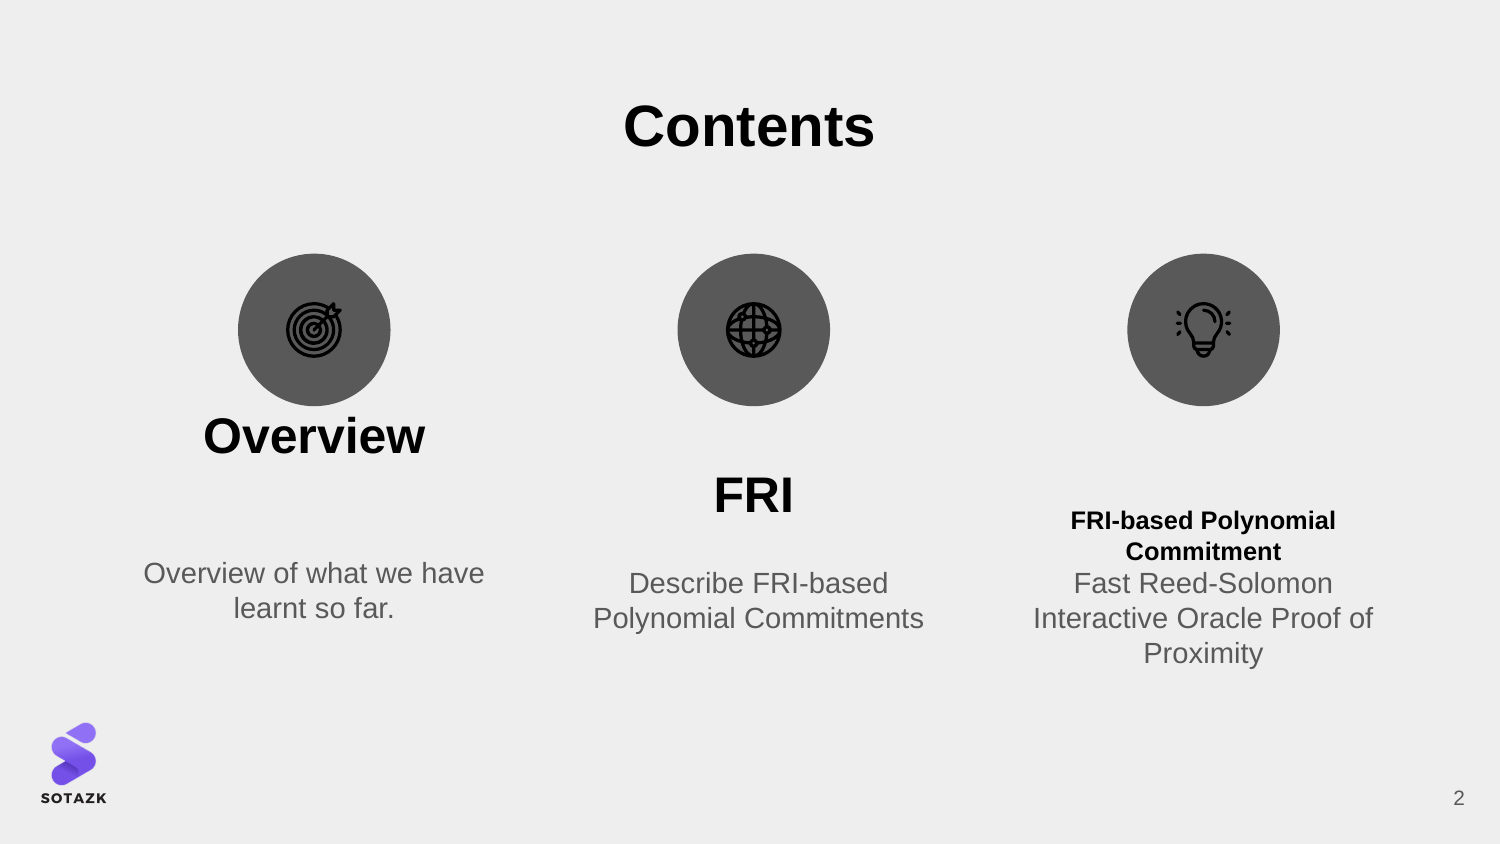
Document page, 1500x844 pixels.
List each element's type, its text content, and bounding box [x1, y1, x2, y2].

text_box [1127, 253, 1280, 407]
text_box [725, 302, 782, 358]
title Overview [117, 447, 512, 539]
title FRI-based Polynomial Commitment [978, 488, 1429, 581]
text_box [1175, 301, 1232, 359]
subtitle Fast Reed-Solomon Interactive Oracle Proof of Proximity [1006, 581, 1401, 686]
slide_number ‹#› [1389, 764, 1480, 830]
text_box [237, 253, 391, 407]
title Contents [116, 72, 1383, 180]
title FRI [556, 447, 952, 539]
picture [29, 719, 120, 806]
text_box [677, 253, 831, 407]
text_box [286, 302, 342, 358]
subtitle Overview of what we have learnt so far. [117, 539, 512, 676]
subtitle Describe FRI-based Polynomial Commitments [561, 549, 957, 686]
